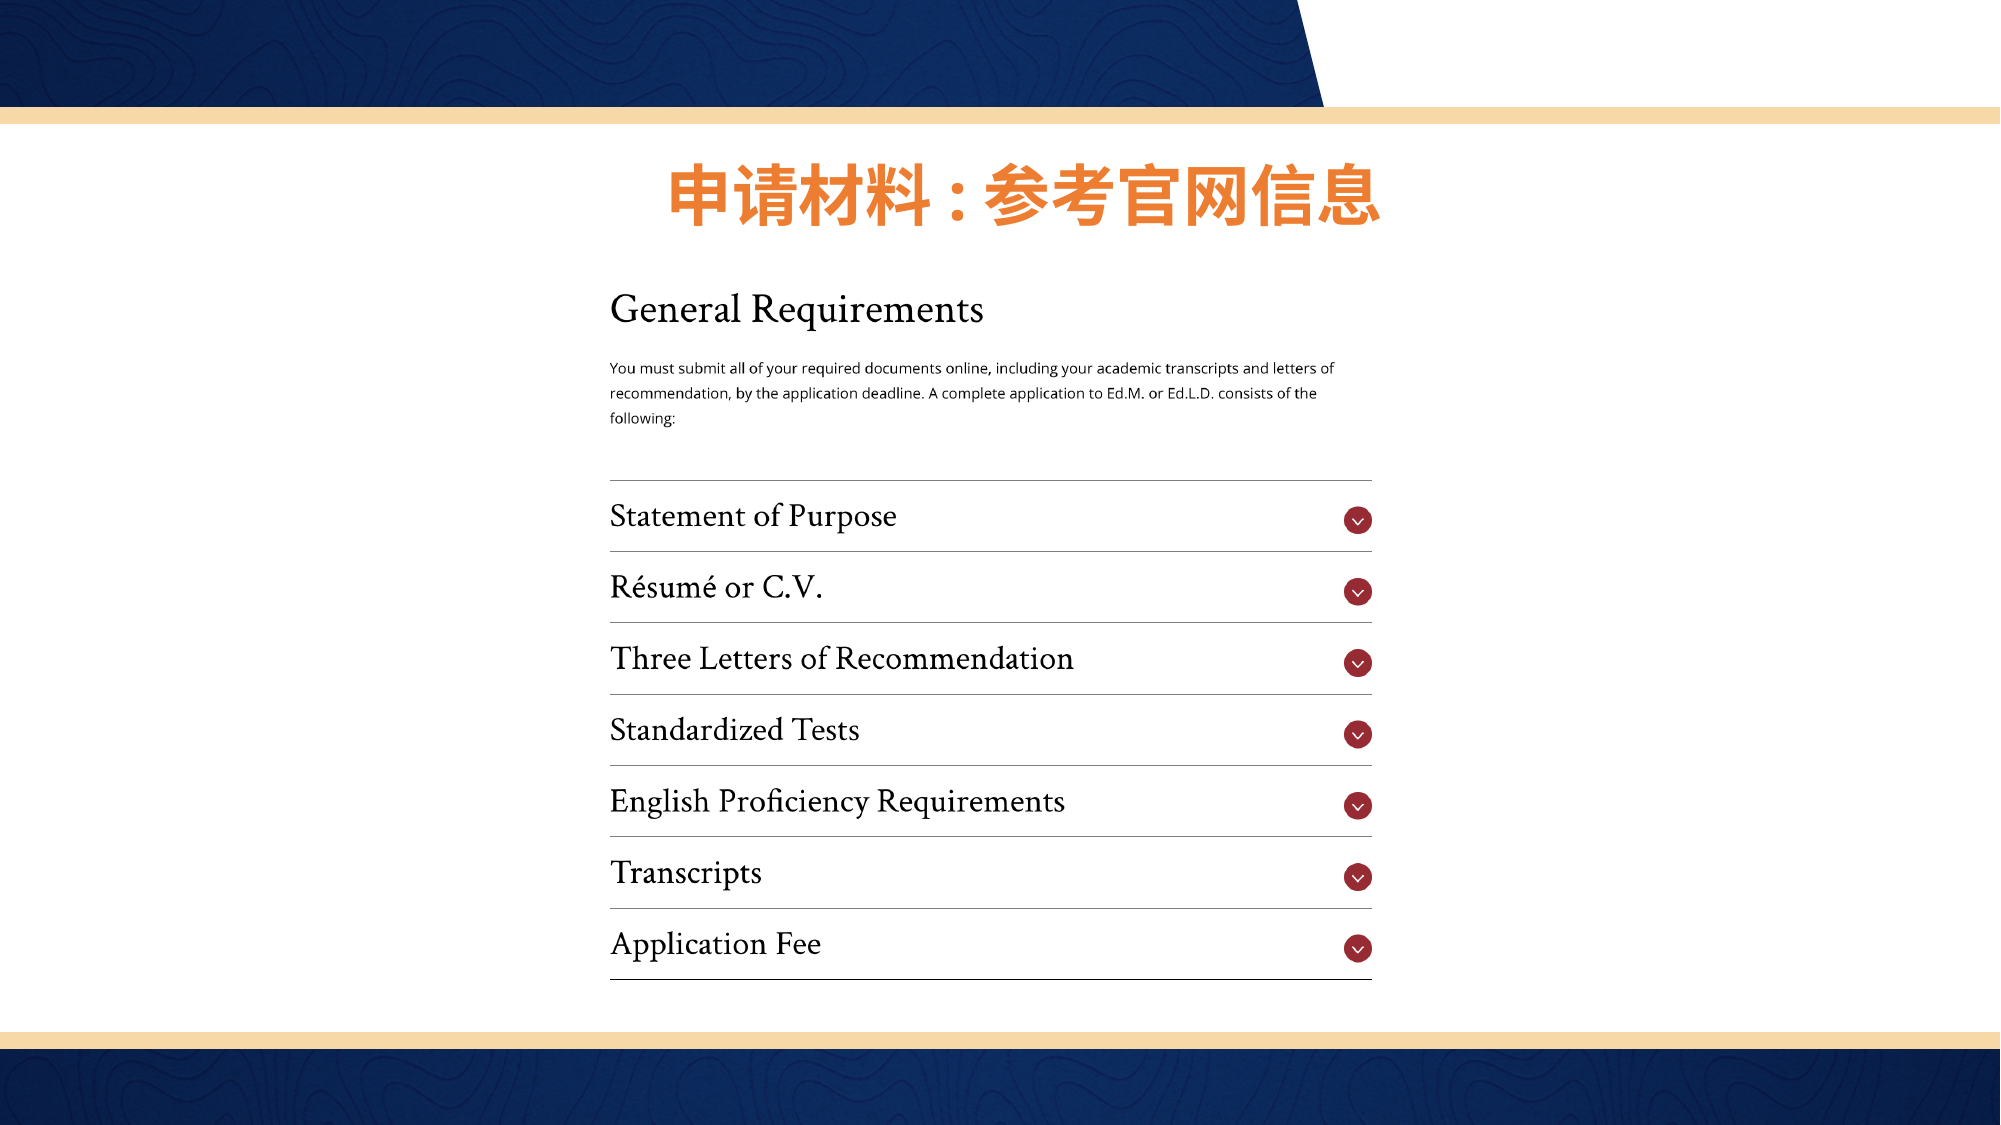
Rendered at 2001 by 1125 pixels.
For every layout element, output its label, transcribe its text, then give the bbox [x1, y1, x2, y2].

picture [0, 0, 2001, 1125]
text_box 申请材料:参考官网信息 [650, 146, 1399, 241]
